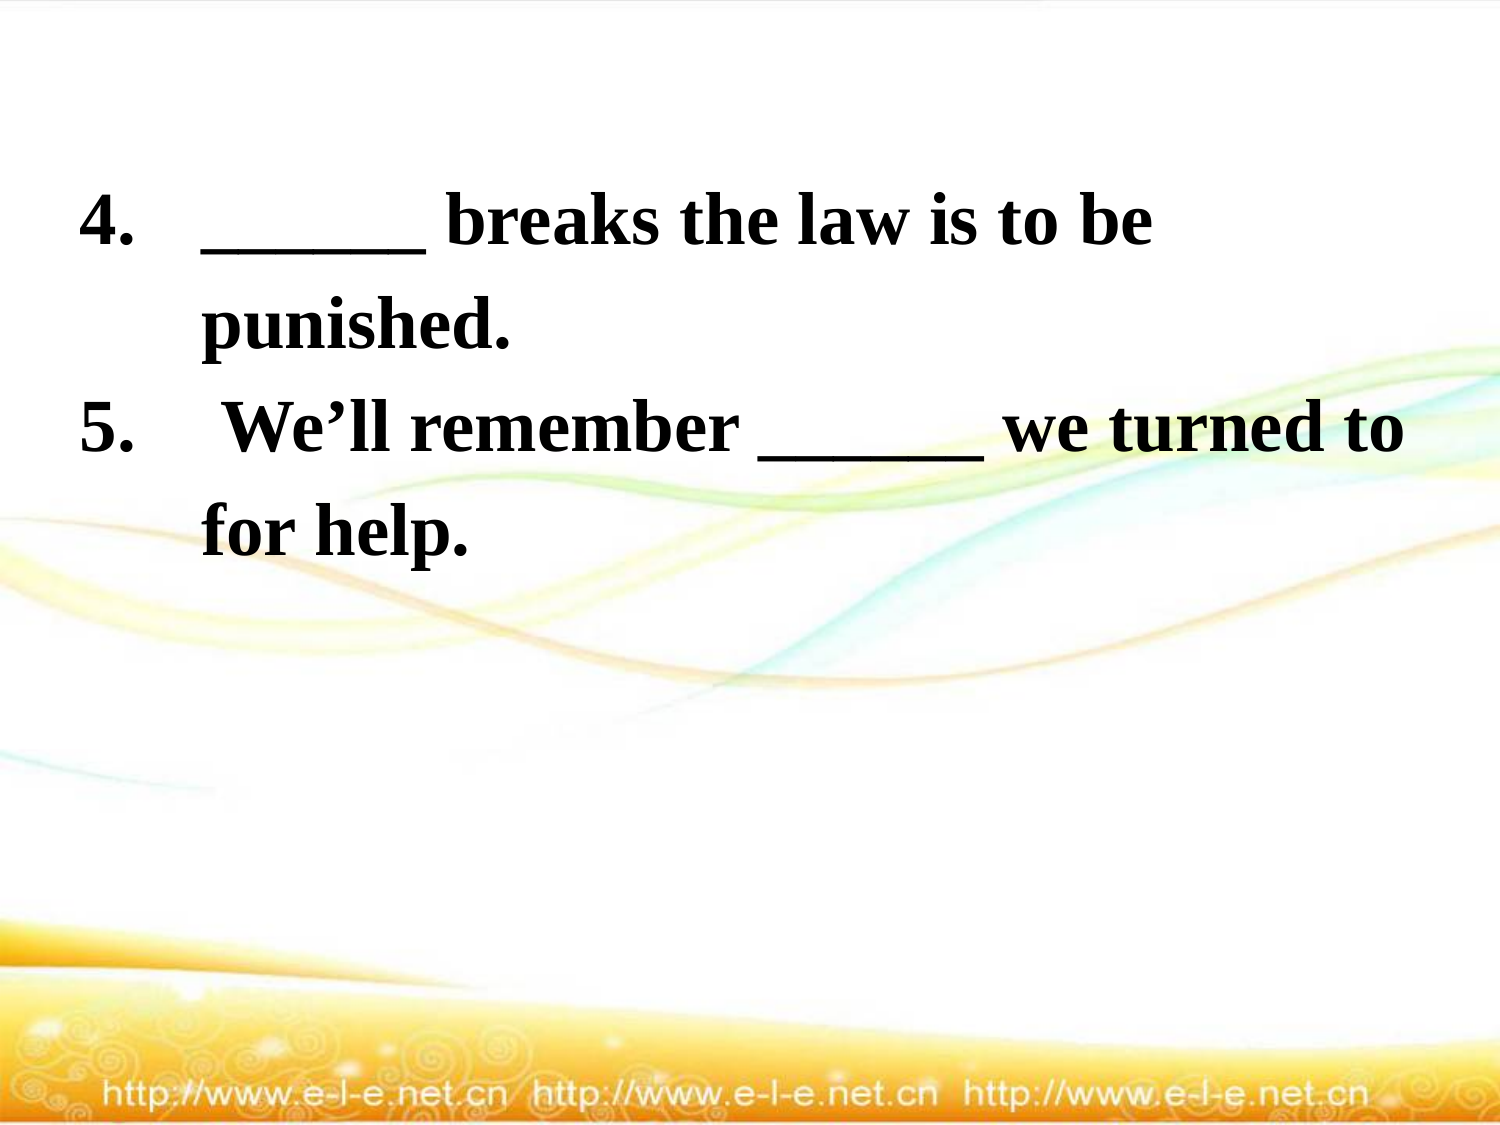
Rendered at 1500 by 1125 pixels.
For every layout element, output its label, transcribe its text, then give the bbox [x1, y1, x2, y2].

text_box ______ breaks the law is to be punished. We’ll remember ______ we turned to for help. [64, 148, 1459, 578]
picture [0, 0, 1500, 1125]
